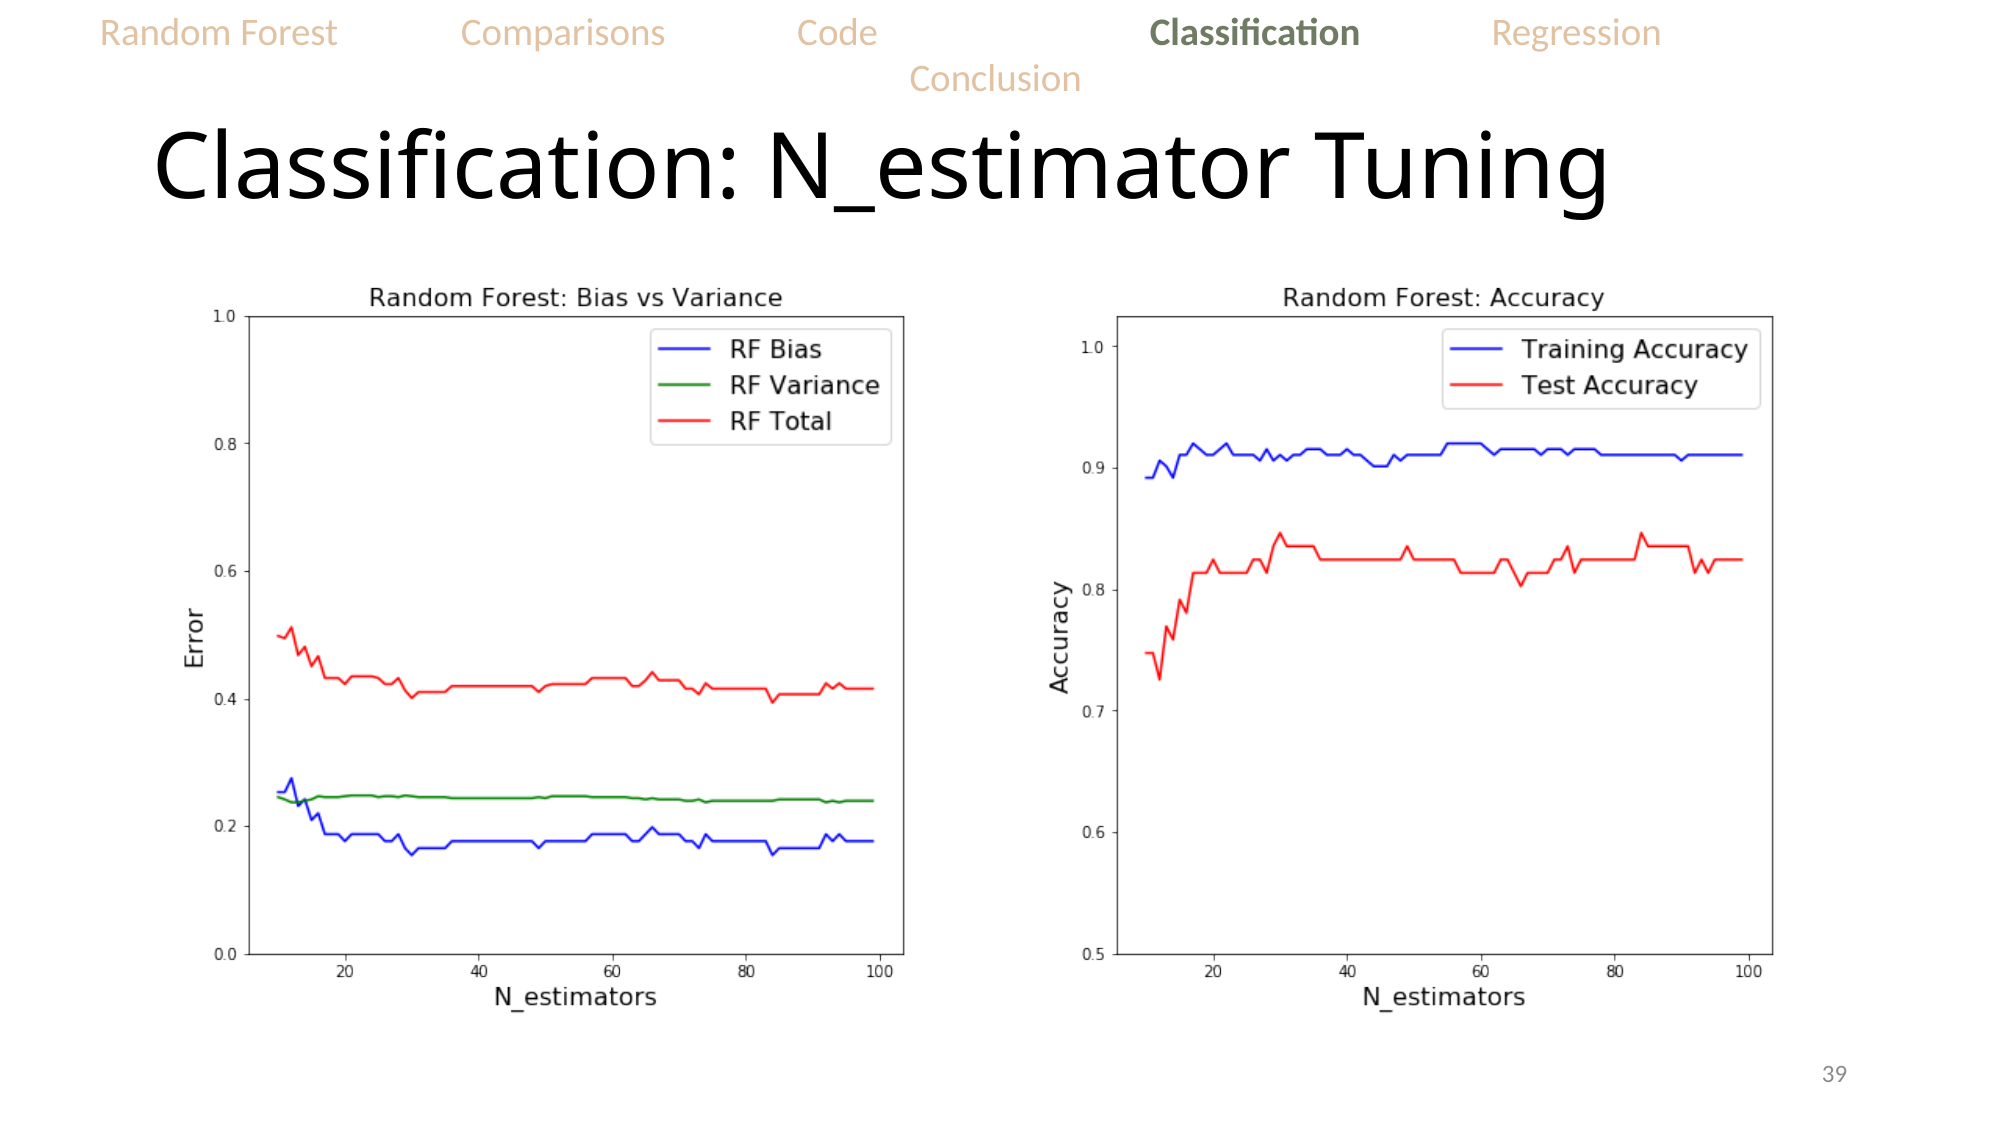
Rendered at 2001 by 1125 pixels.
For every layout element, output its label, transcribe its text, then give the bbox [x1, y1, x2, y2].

picture [1040, 277, 1788, 1023]
title Classification: N_estimator Tuning [137, 83, 1863, 278]
slide_number 39 [1412, 1042, 1863, 1103]
text_box Random Forest Comparisons Code Classification Regression Conclusion [0, 23, 2000, 83]
picture [172, 277, 919, 1023]
